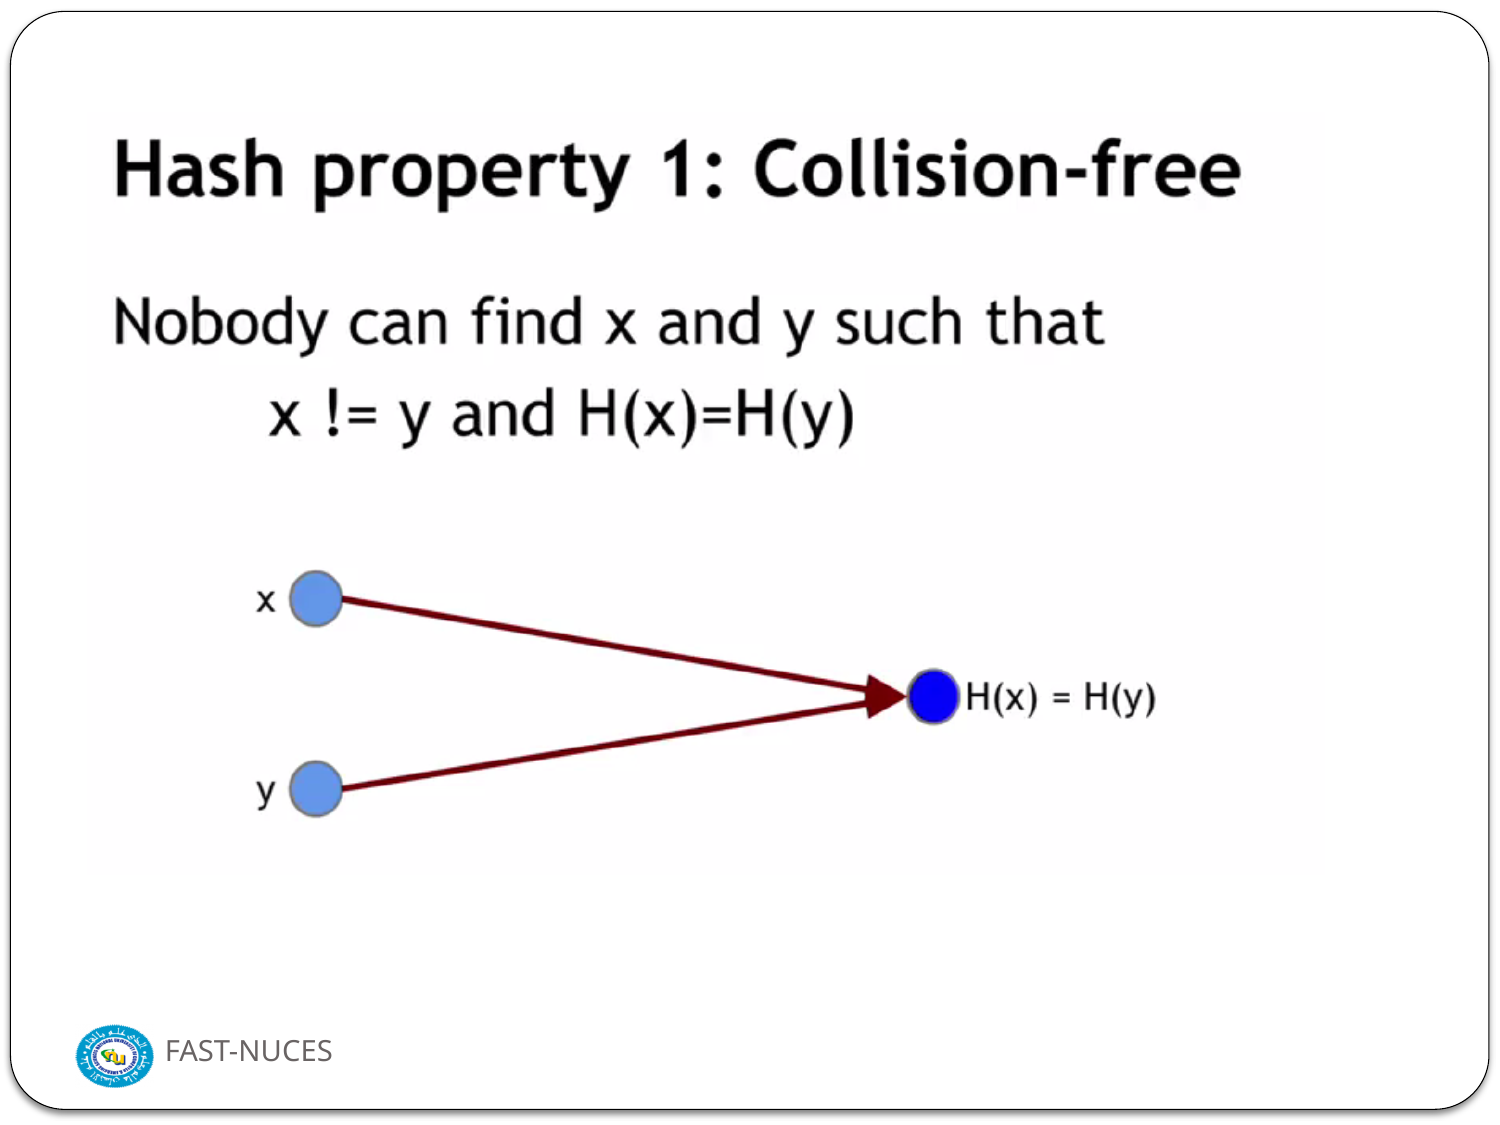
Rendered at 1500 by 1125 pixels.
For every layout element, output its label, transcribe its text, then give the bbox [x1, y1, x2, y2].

text_box FAST-NUCES [149, 1012, 800, 1088]
picture [87, 112, 1325, 875]
picture [91, 1038, 138, 1075]
picture [123, 1060, 154, 1088]
picture [74, 1024, 154, 1088]
